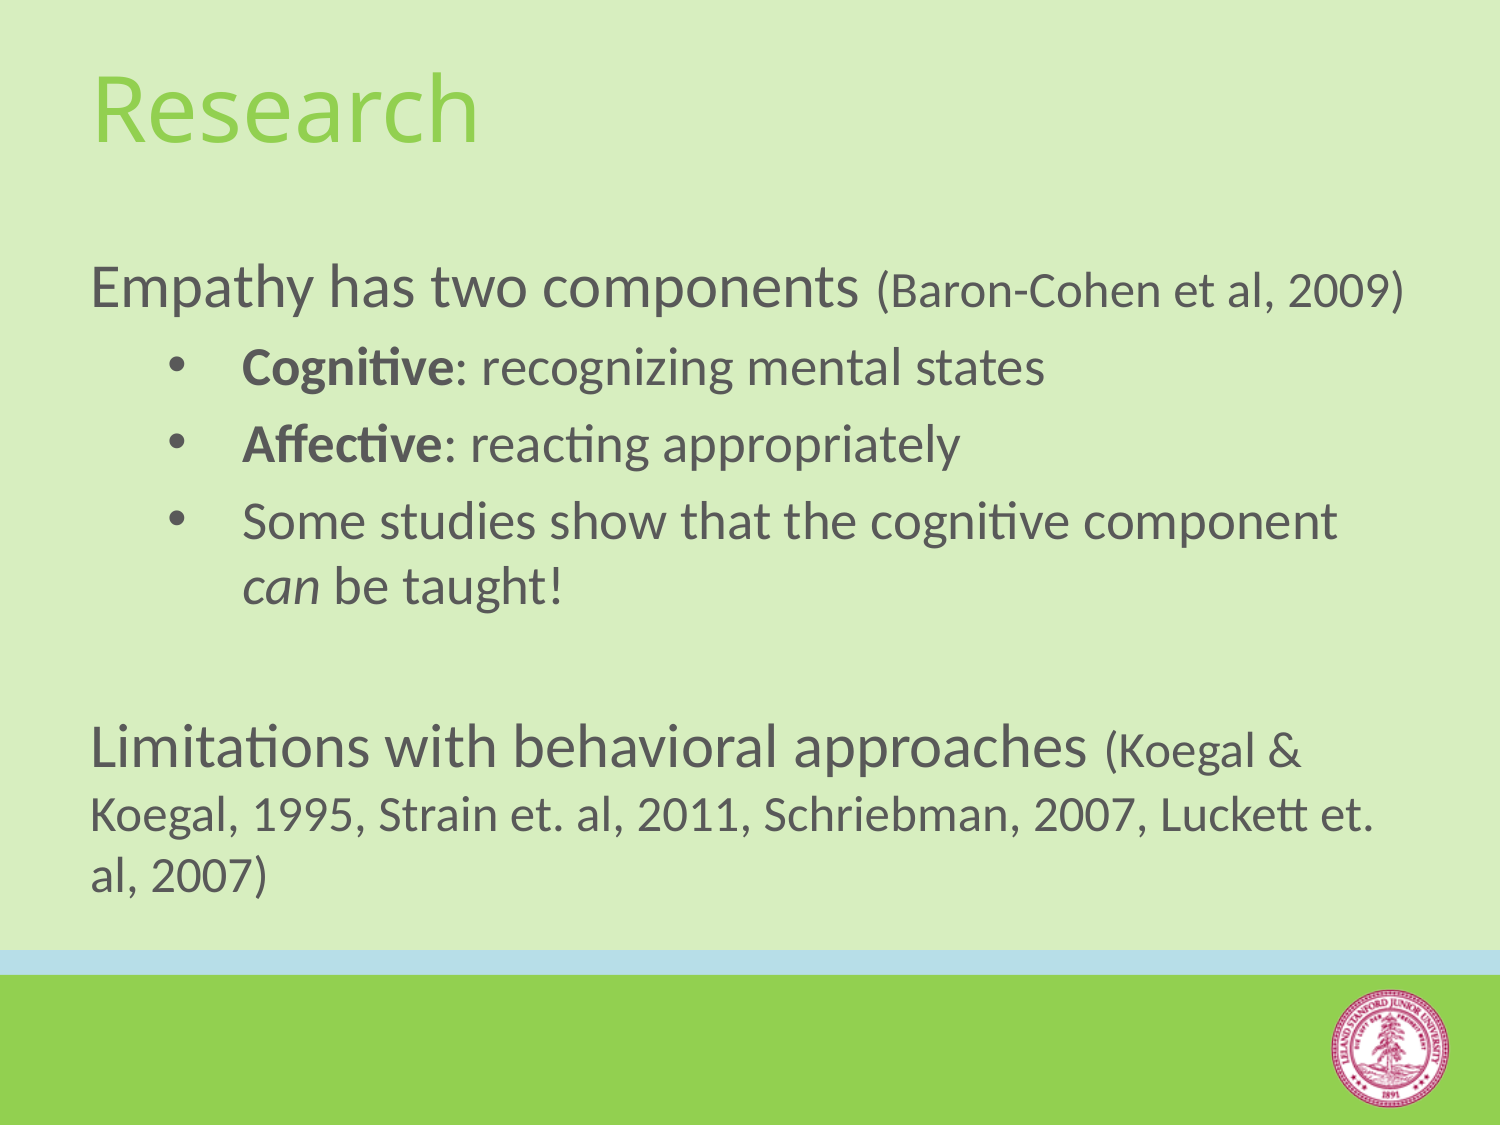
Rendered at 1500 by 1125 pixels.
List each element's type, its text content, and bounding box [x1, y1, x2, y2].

list Empathy has two components (Baron-Cohen et al, 2009) Cognitive: recognizing mental states Affective: reacting appropriately Some studies show that the cognitive component can be taught! Limitations with behavioral approaches (Koegal & Koegal, 1995, Strain et. al, 2011, Schriebman, 2007, Luckett et. al, 2007) [75, 237, 1425, 938]
title Research [75, 12, 1425, 200]
picture [1325, 987, 1463, 1113]
